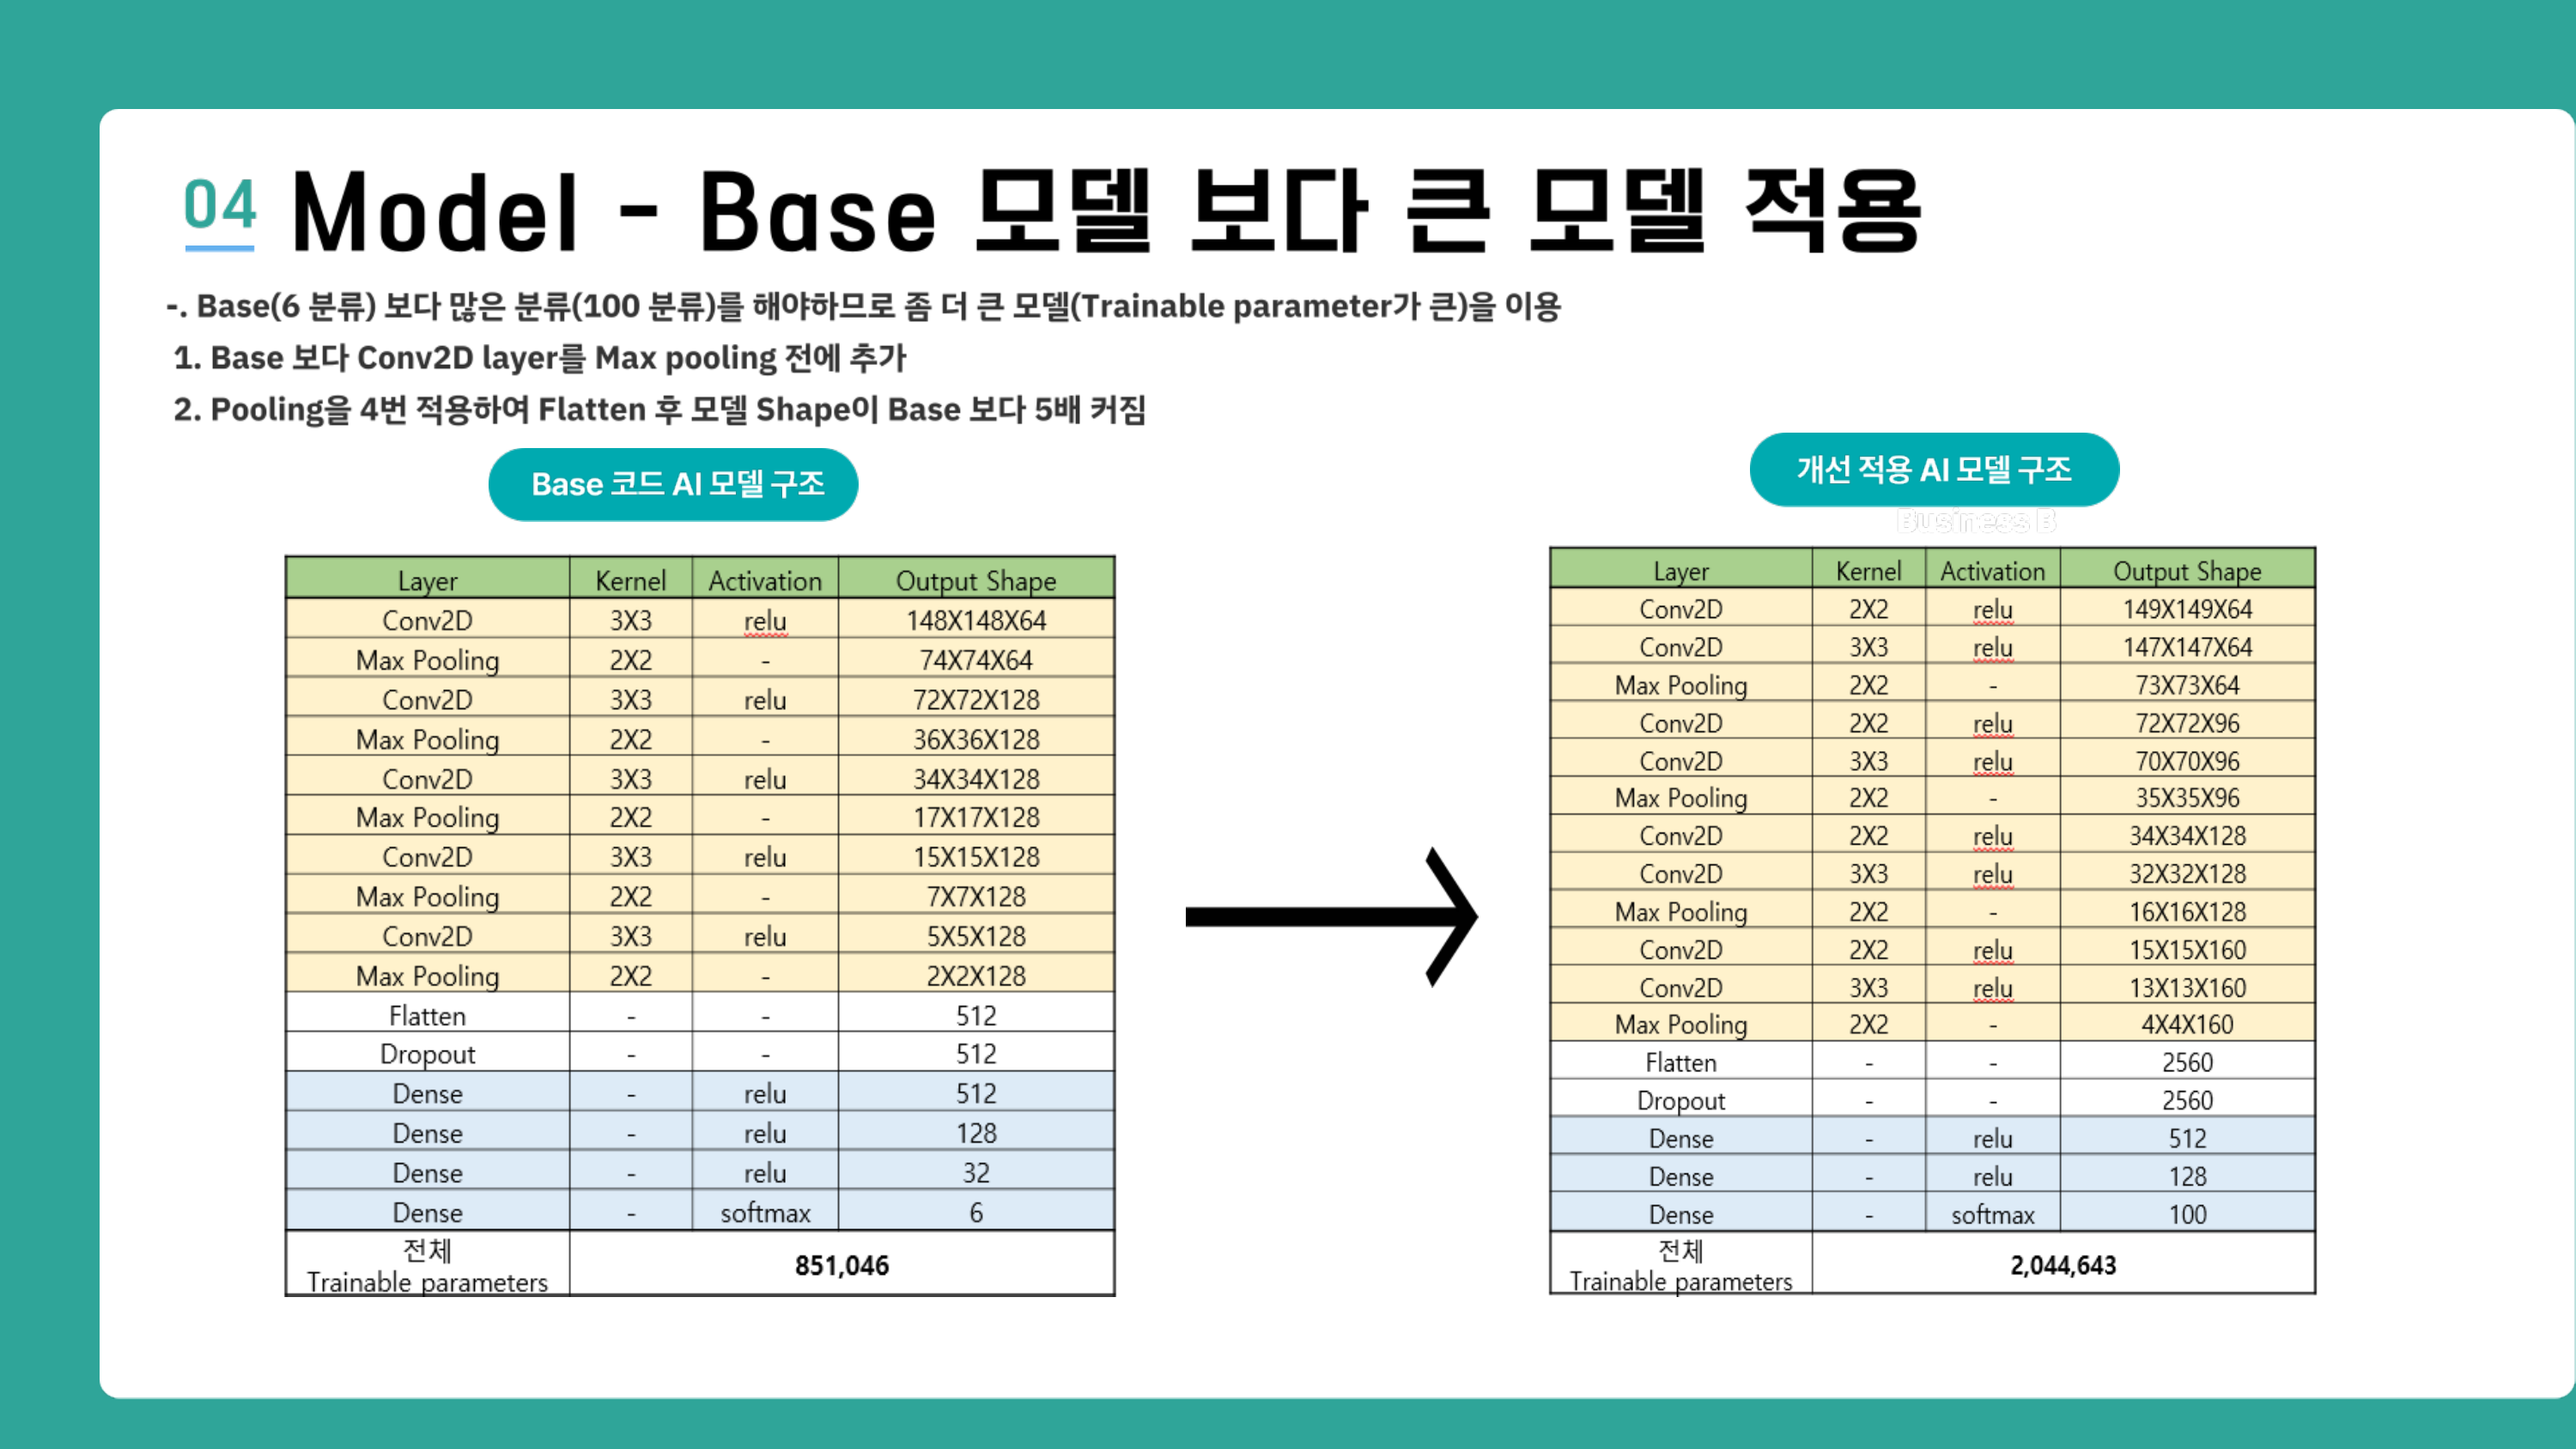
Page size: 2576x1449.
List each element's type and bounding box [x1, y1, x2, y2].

picture [282, 553, 1118, 1298]
picture [1546, 443, 2319, 1298]
text_box [185, 246, 256, 252]
text_box [1750, 433, 2120, 507]
text_box [99, 109, 2576, 1400]
text_box [843, 462, 859, 522]
picture [507, 457, 841, 518]
text_box [489, 462, 506, 522]
text_box [1185, 846, 1479, 988]
picture [157, 141, 1963, 452]
